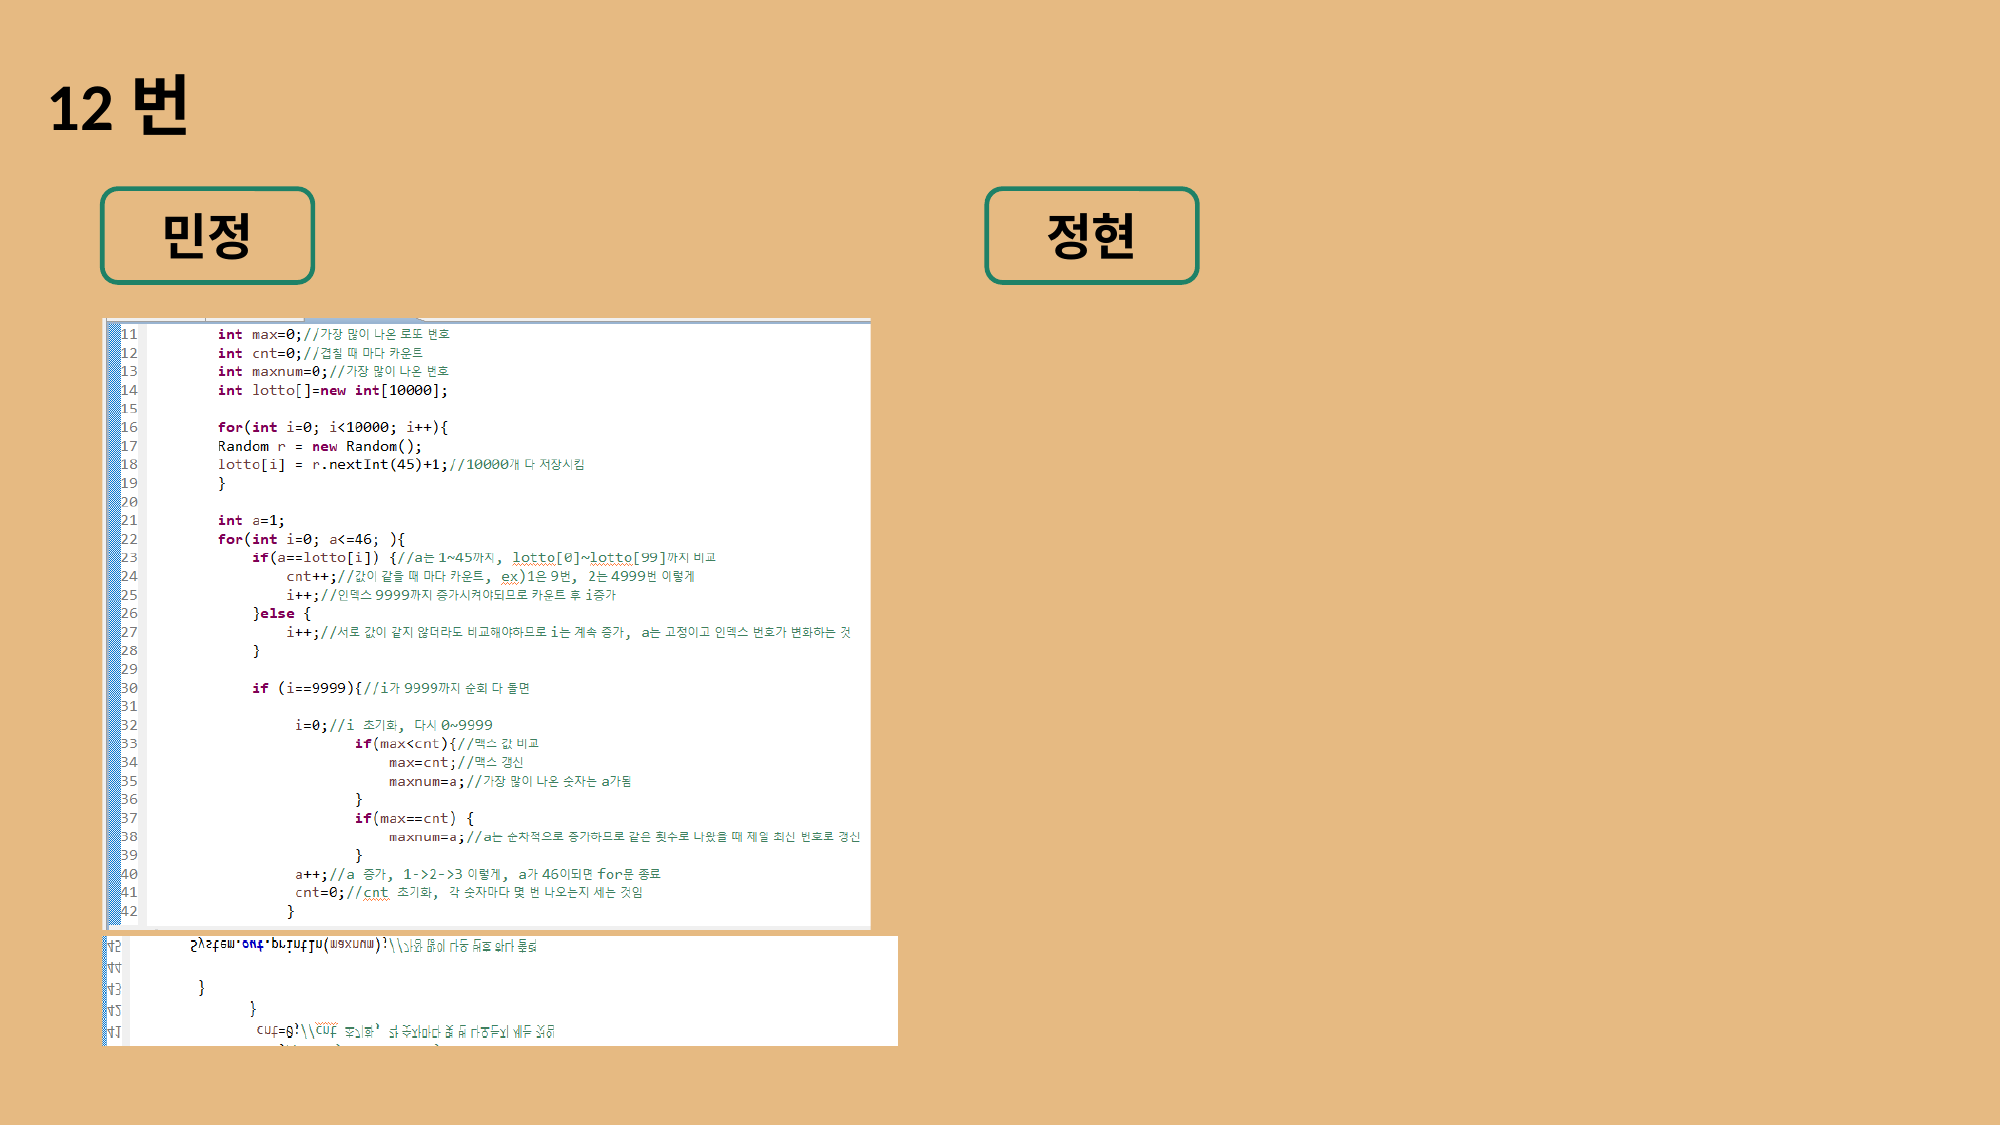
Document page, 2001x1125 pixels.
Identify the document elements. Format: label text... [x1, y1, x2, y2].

text_box 정현 [985, 187, 1199, 284]
text_box 민정 [101, 187, 314, 284]
picture [102, 318, 871, 930]
picture [102, 936, 898, 1046]
text_box 12번 [32, 56, 207, 151]
